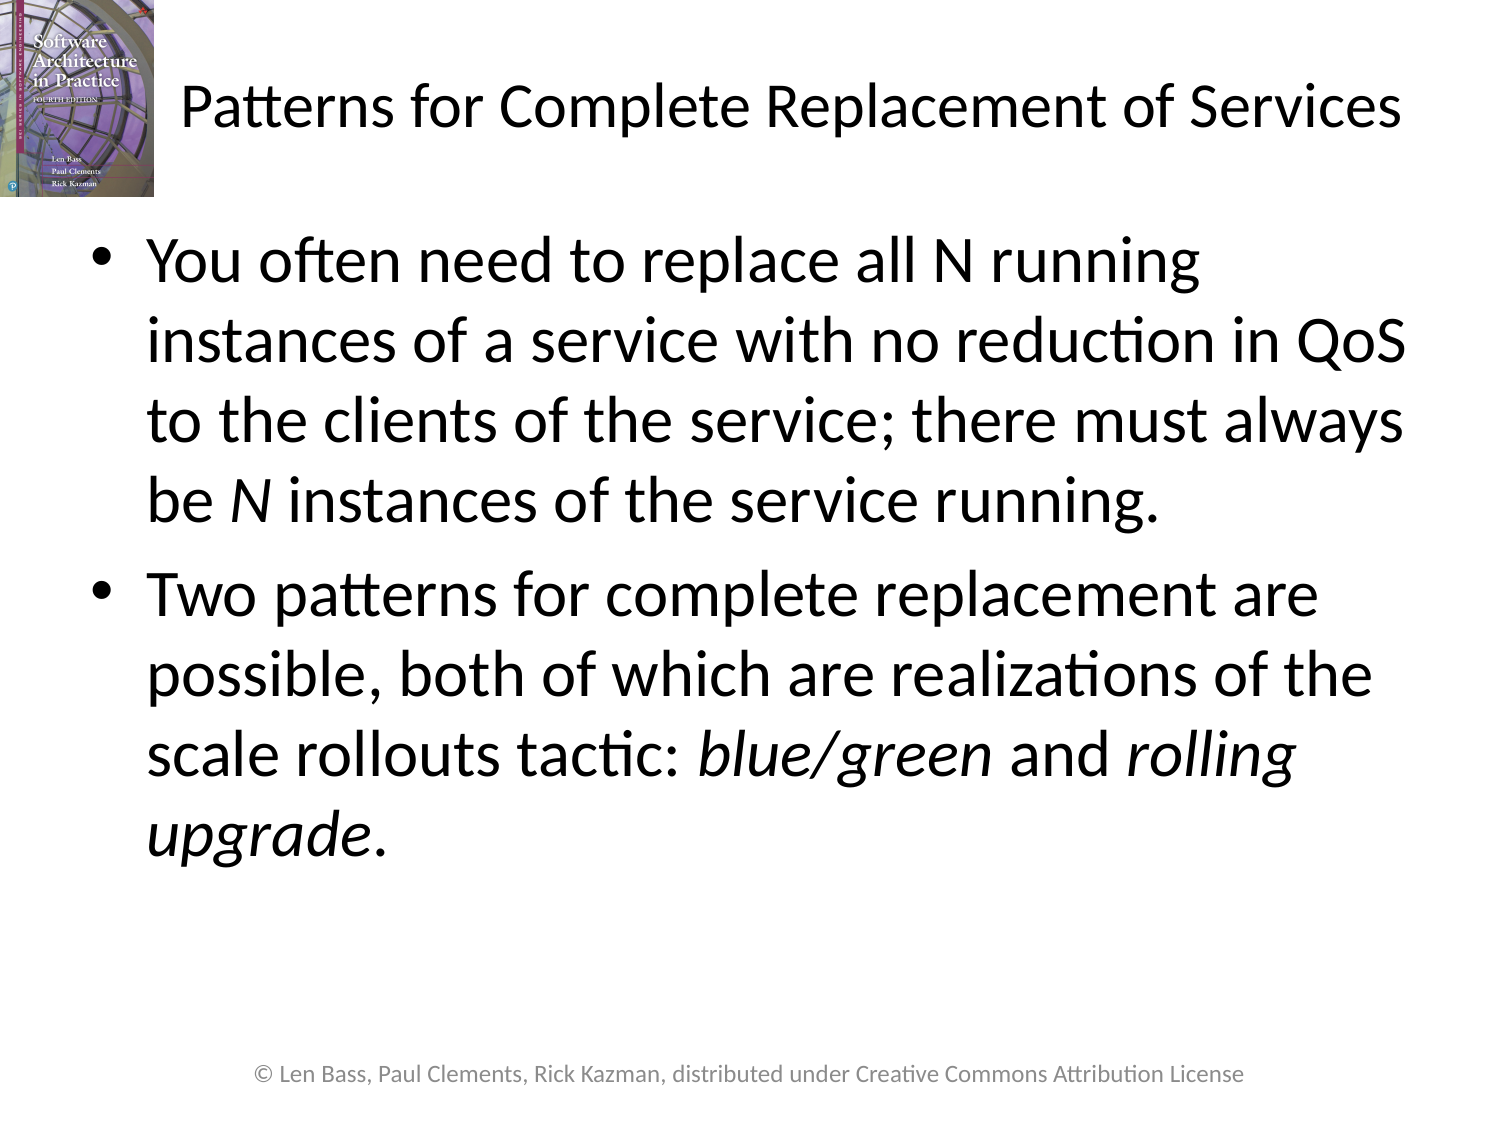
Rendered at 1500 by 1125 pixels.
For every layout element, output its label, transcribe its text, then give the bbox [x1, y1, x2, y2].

title Patterns for Complete Replacement of Services [159, 45, 1425, 173]
footer © Len Bass, Paul Clements, Rick Kazman, distributed under Creative Commons Attribution License [230, 1042, 1270, 1103]
list You often need to replace all N running instances of a service with no reduction in QoS to the clients of the service; there must always be N instances of the service running. Two patterns for complete replacement are possible, both of which are realizations of the scale rollouts tactic: blue/green and rolling upgrade. [75, 208, 1425, 1005]
picture [0, 0, 154, 197]
